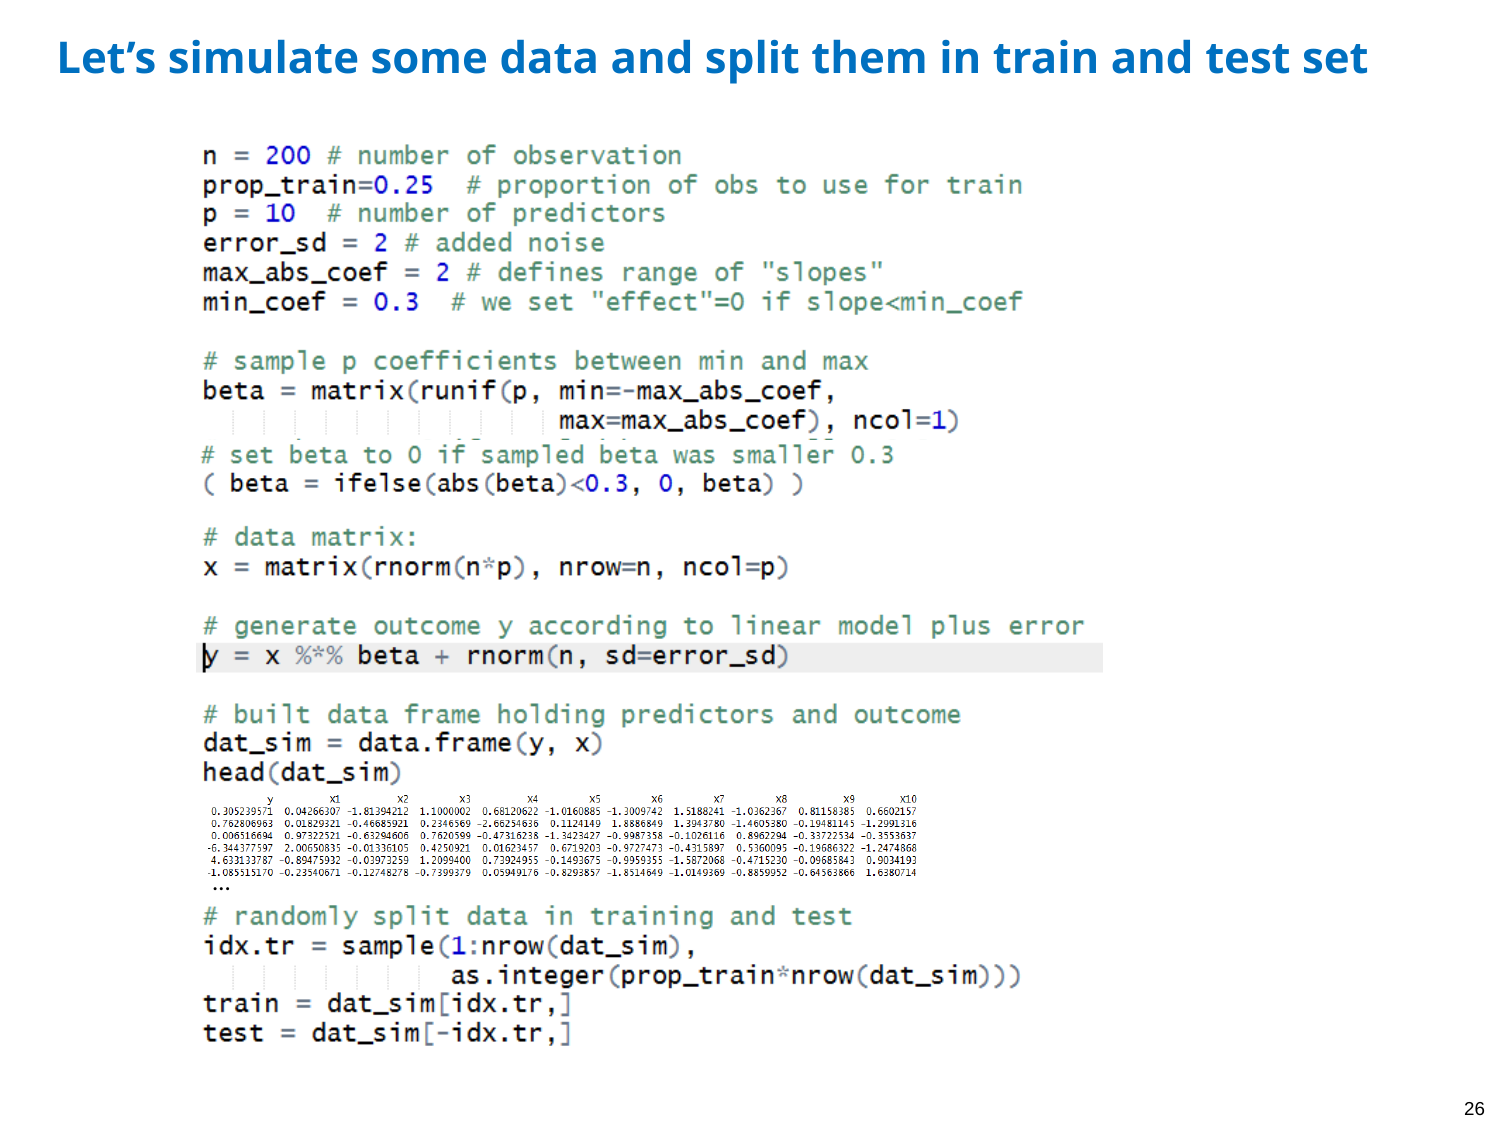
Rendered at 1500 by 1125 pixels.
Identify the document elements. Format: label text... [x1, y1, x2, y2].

title Let’s simulate some data and split them in train and test set [41, 9, 1392, 102]
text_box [193, 139, 1279, 792]
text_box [196, 800, 928, 913]
picture [196, 895, 1117, 1054]
text_box 26 [1329, 1089, 1500, 1118]
